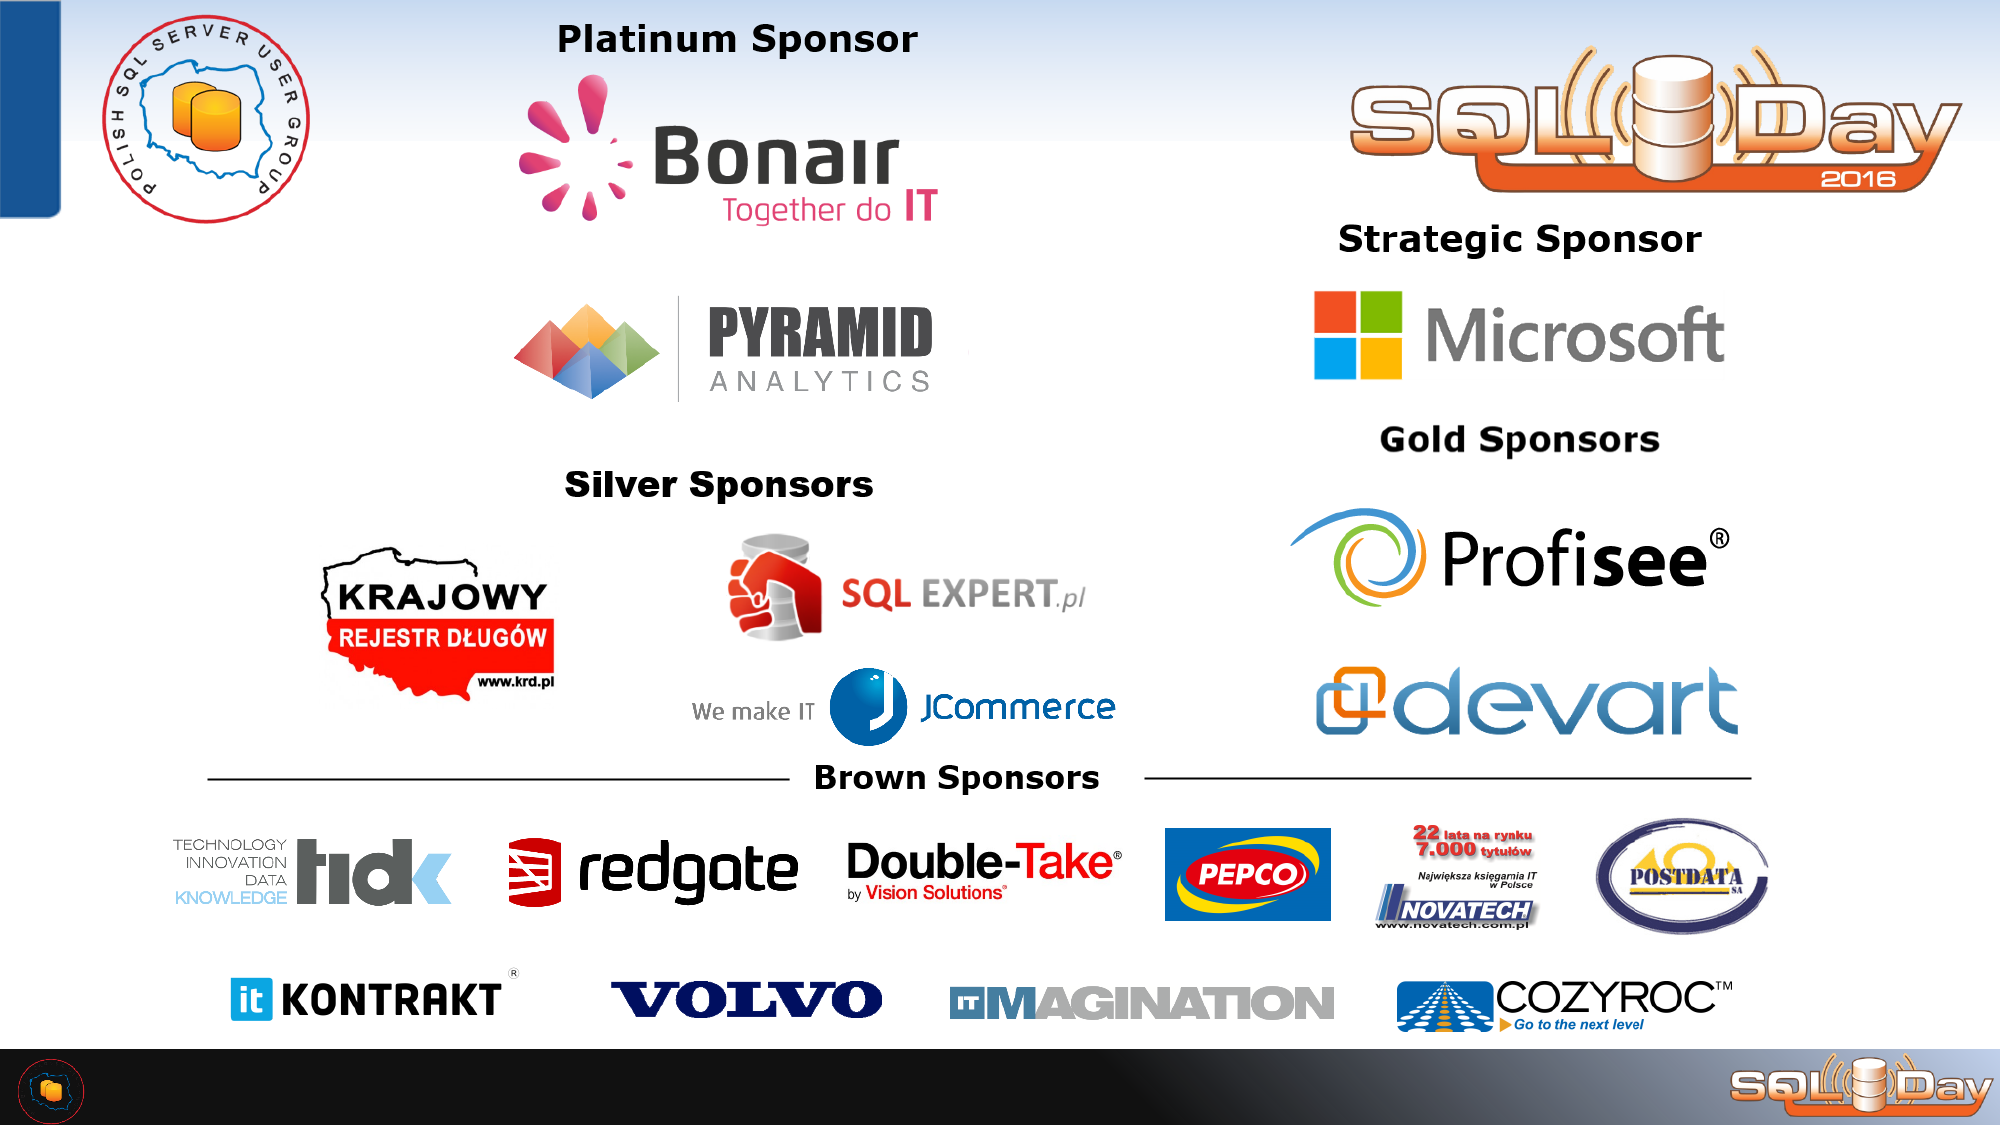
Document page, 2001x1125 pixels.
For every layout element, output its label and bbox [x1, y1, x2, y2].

picture [99, 11, 1963, 1048]
picture [0, 0, 62, 219]
picture [16, 1057, 85, 1125]
picture [1730, 1053, 1994, 1117]
